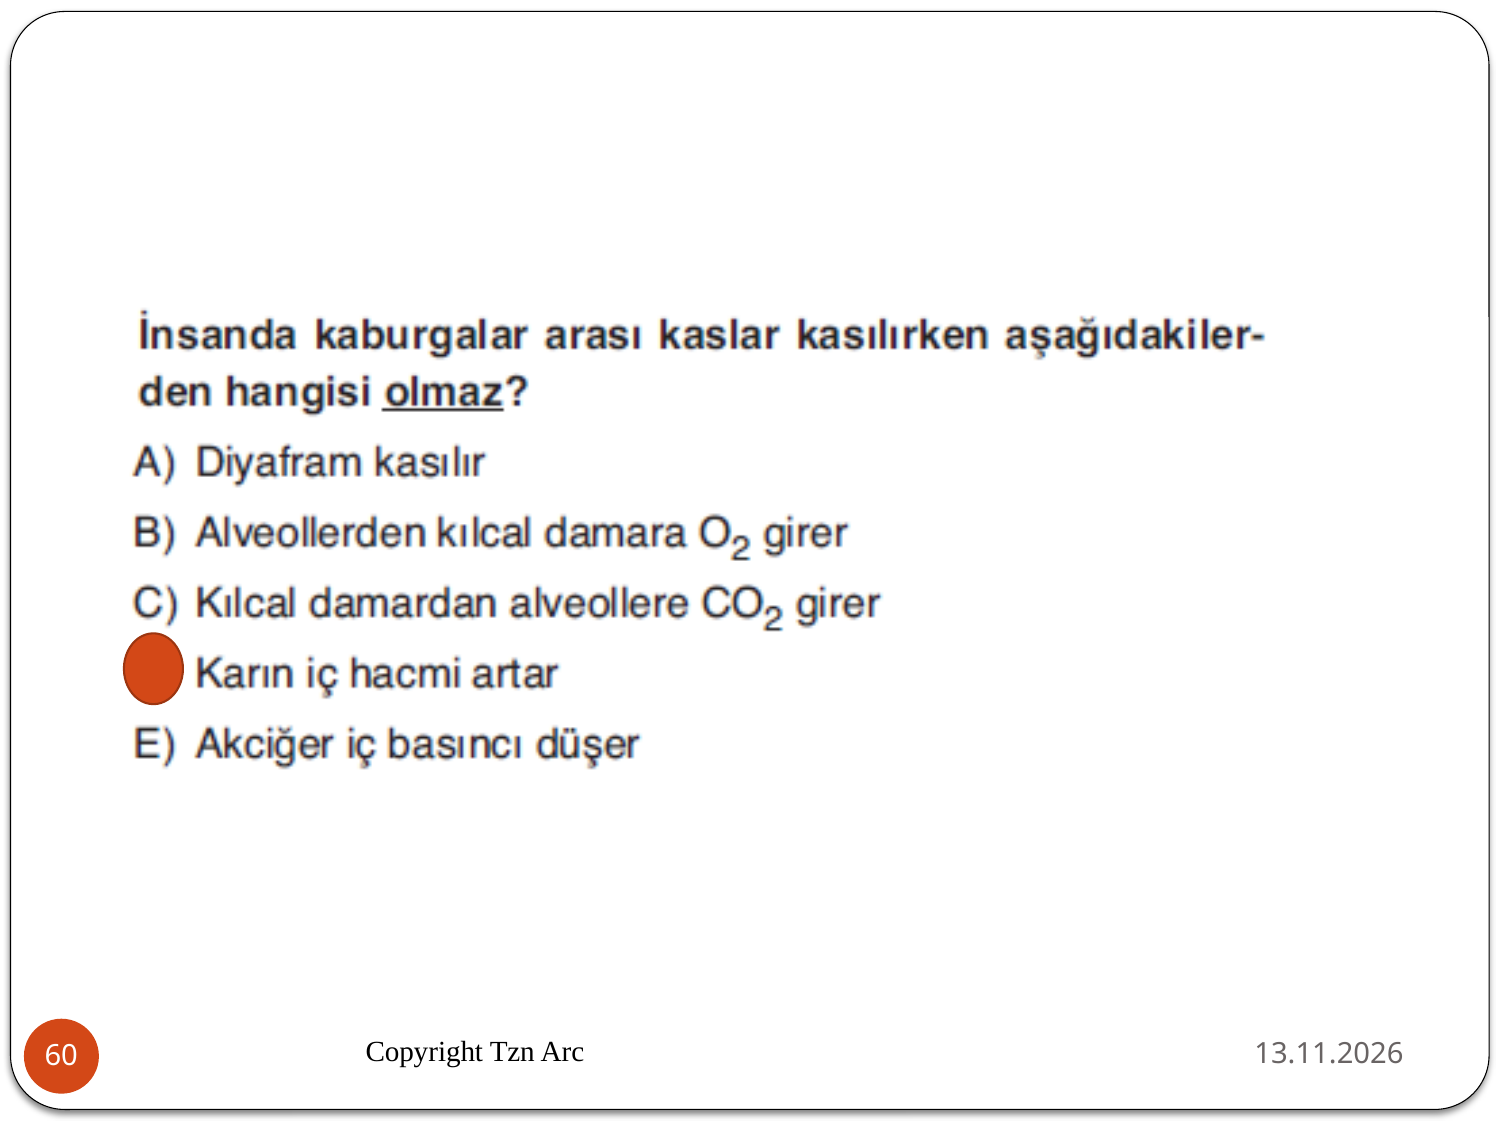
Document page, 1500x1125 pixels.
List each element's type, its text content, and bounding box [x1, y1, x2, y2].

slide_number 60 [23, 1018, 99, 1094]
footer Copyright Tzn Arc [150, 1012, 800, 1088]
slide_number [1012, 1015, 1419, 1094]
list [111, 290, 1295, 776]
